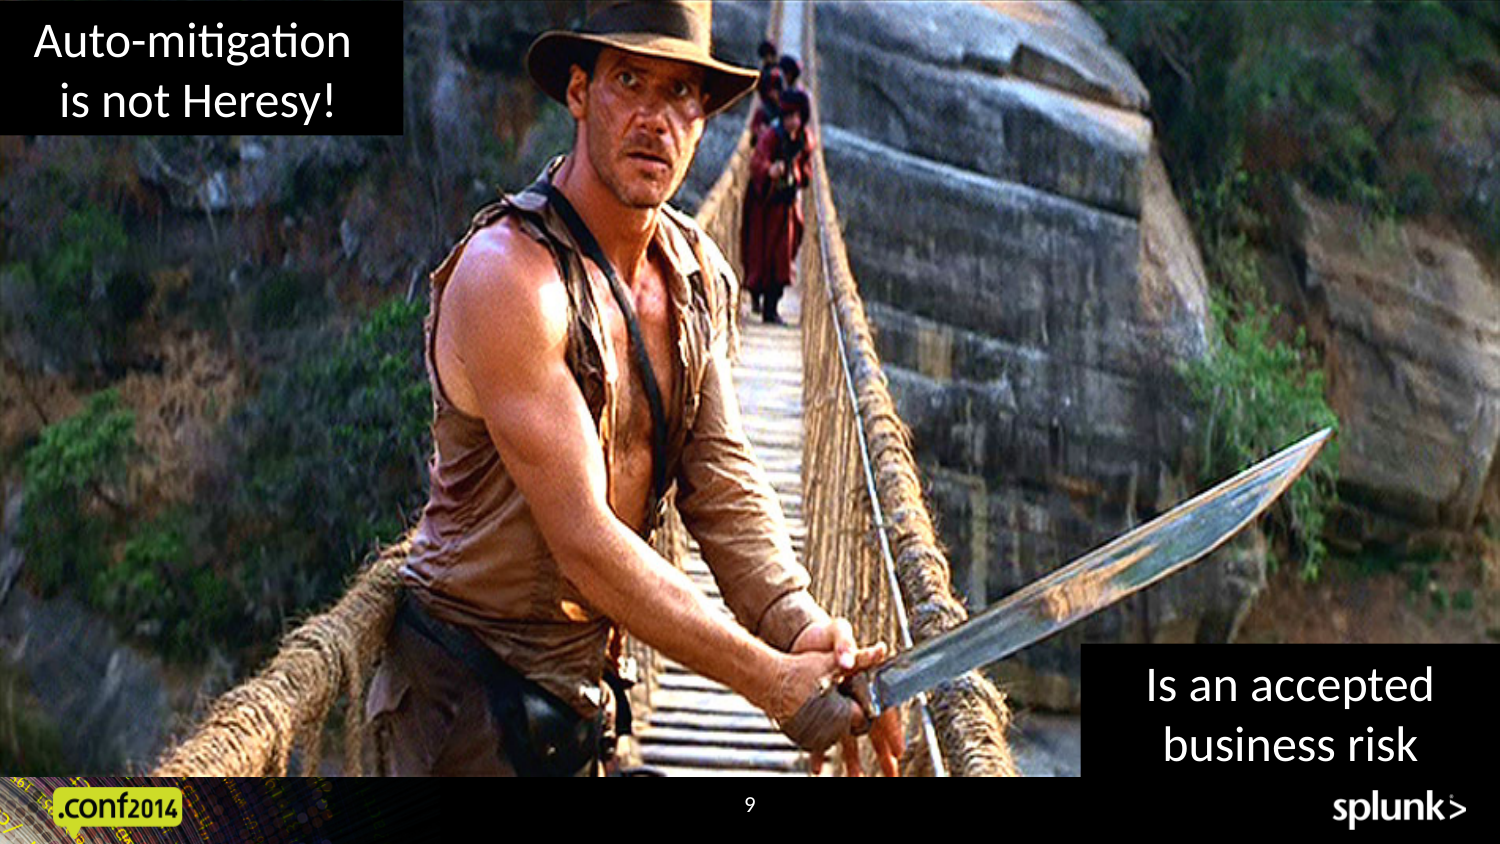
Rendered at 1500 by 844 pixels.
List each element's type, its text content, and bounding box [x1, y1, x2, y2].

slide_number 9 [718, 787, 782, 825]
picture [0, 0, 1500, 844]
